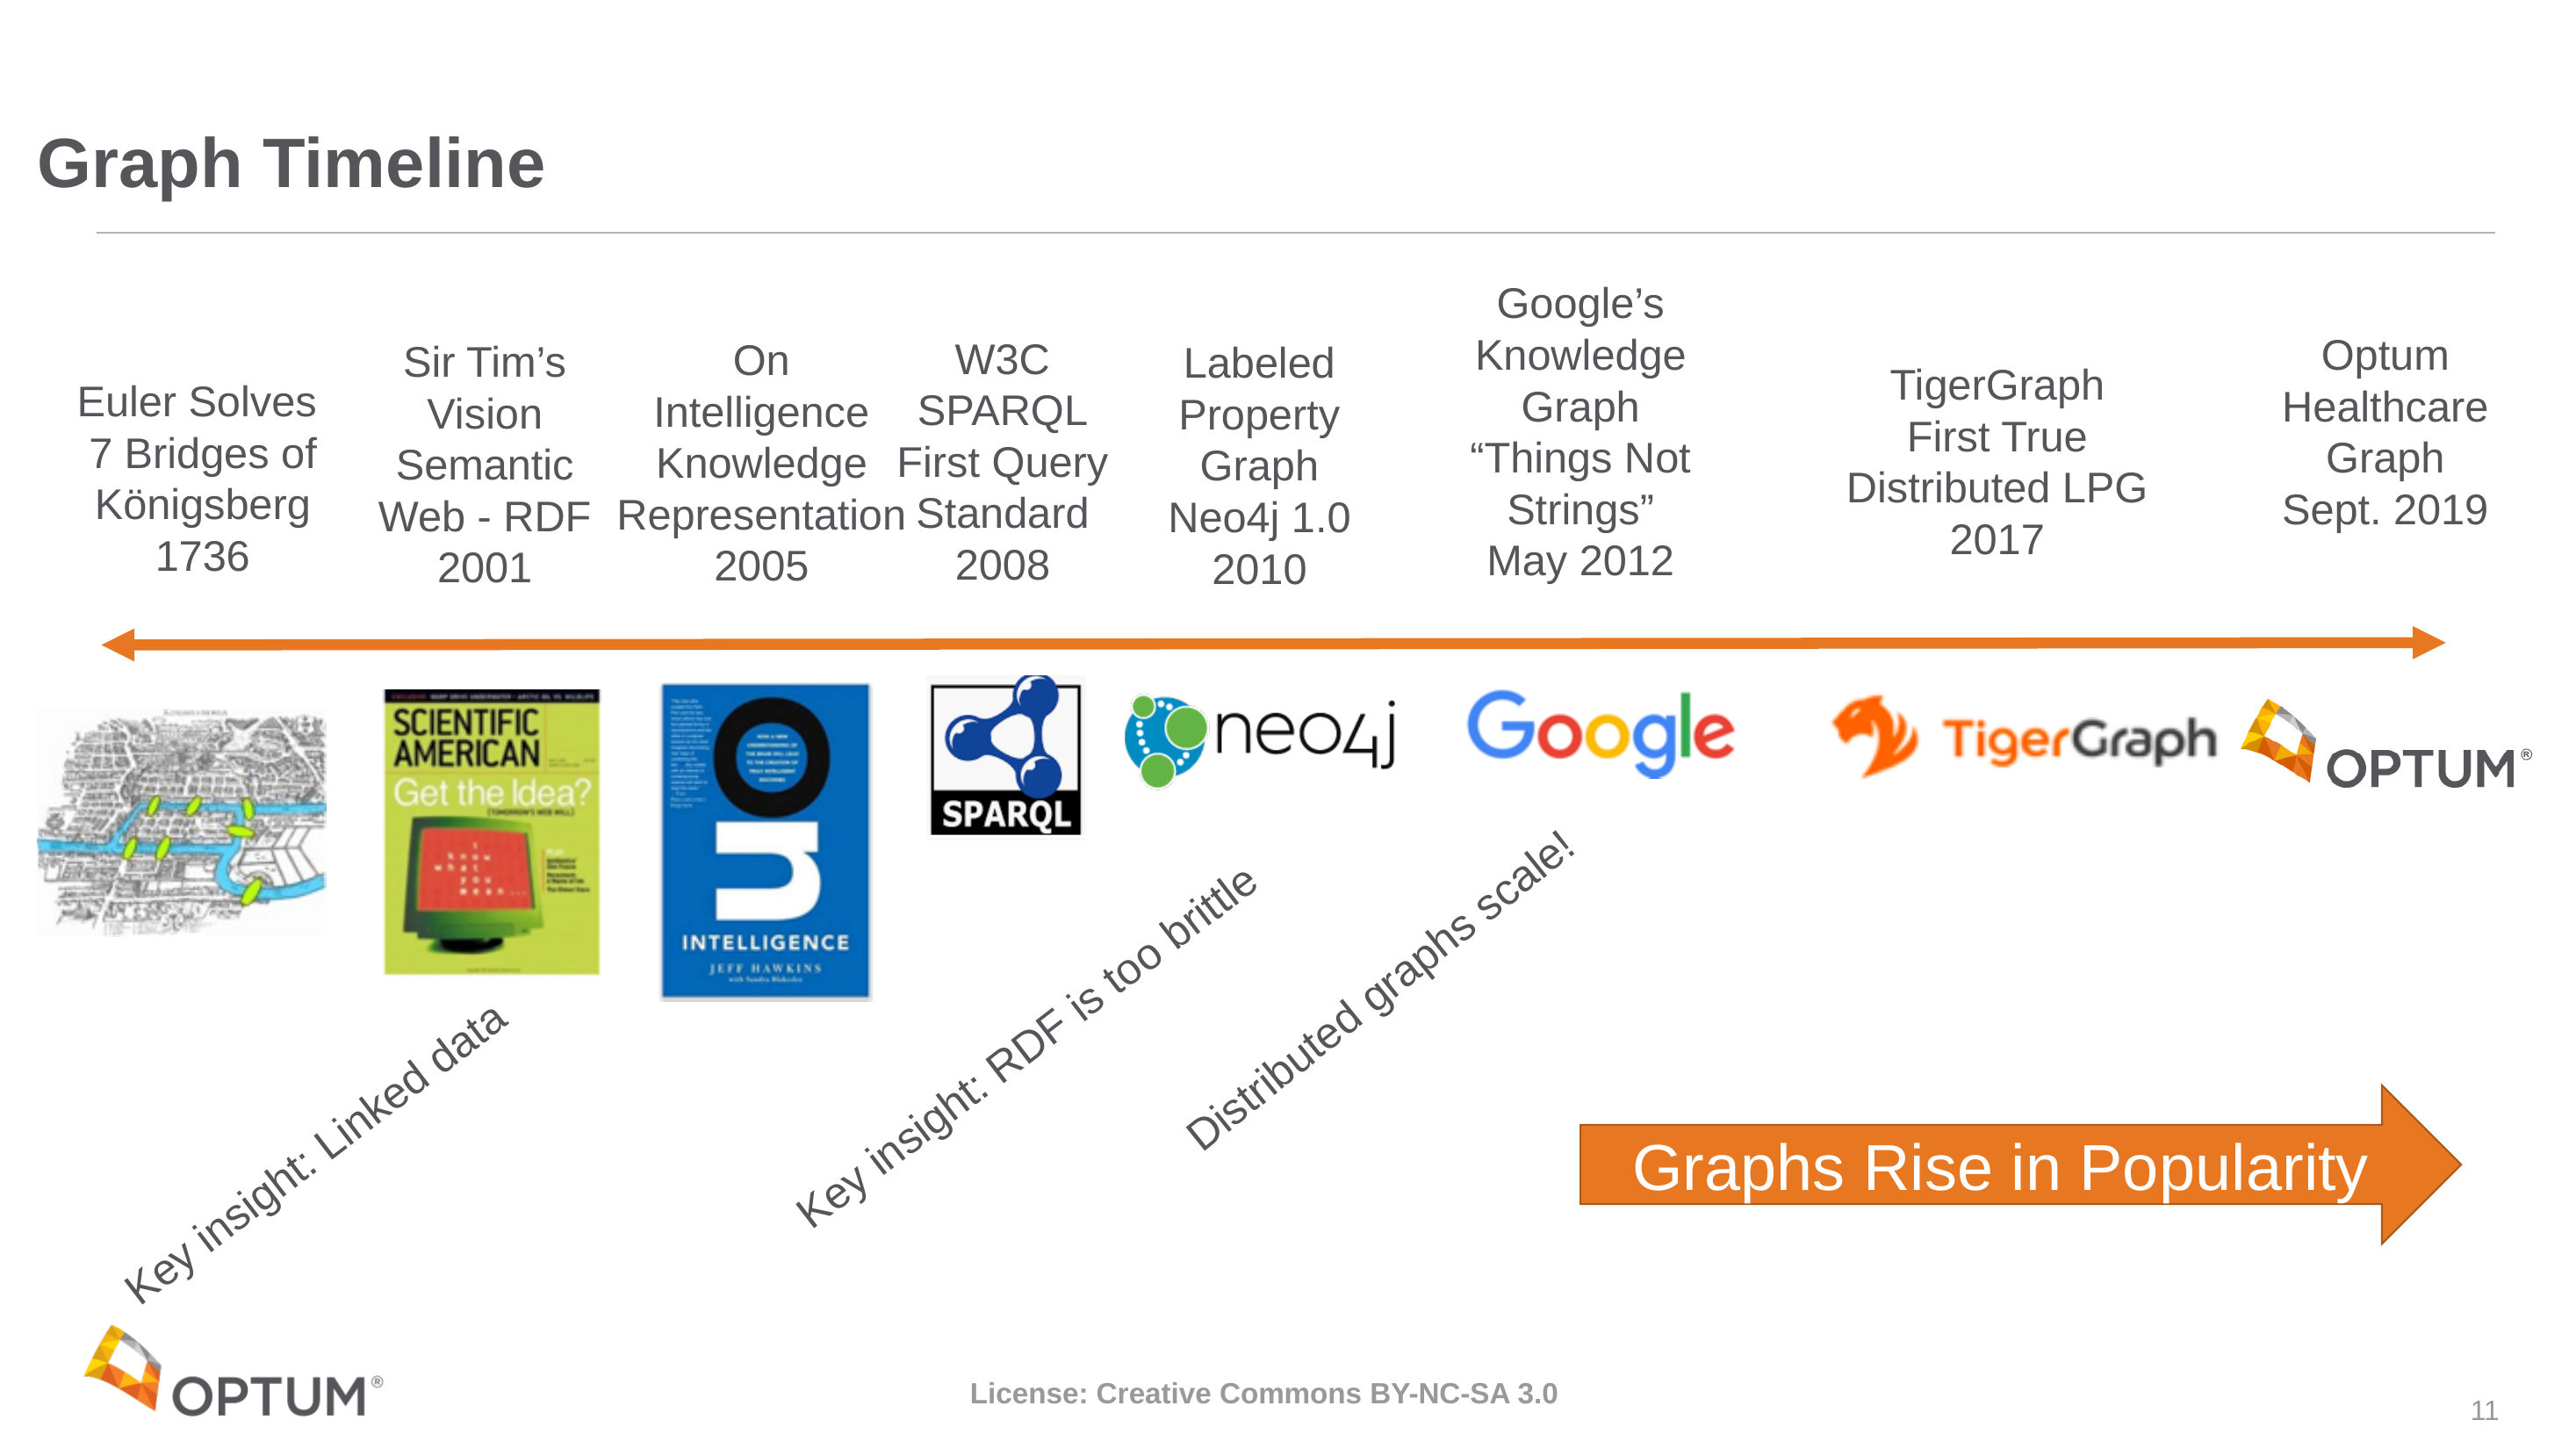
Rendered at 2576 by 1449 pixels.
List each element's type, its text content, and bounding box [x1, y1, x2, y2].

picture [37, 709, 327, 937]
picture [926, 674, 1086, 840]
title Graph Timeline [37, 49, 2259, 203]
text_box Google’s Knowledge Graph “Things Not Strings” May 2012 [1457, 269, 1704, 591]
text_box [101, 642, 2446, 645]
slide_number 11 [2370, 1370, 2500, 1448]
text_box Graphs Rise in Popularity [1579, 1083, 2463, 1246]
picture [1120, 680, 1399, 804]
text_box TigerGraph First True Distributed LPG 2017 [1833, 350, 2162, 570]
picture [1817, 677, 2536, 798]
picture [1465, 687, 1744, 779]
text_box Euler Solves 7 Bridges of Königsberg 1736 [63, 367, 342, 587]
text_box On Intelligence Knowledge Representation 2005 [603, 326, 919, 596]
text_box Distributed graphs scale! [1160, 803, 1598, 1174]
text_box W3C SPARQL First Query Standard 2008 [883, 324, 1122, 595]
text_box Optum Healthcare Graph Sept. 2019 [2269, 321, 2502, 540]
picture [658, 681, 873, 1002]
picture [378, 689, 604, 979]
text_box Labeled Property Graph Neo4j 1.0 2010 [1155, 328, 1364, 600]
text_box Key insight: Linked data [99, 979, 530, 1328]
picture [83, 1323, 385, 1417]
text_box Key insight: RDF is too brittle [771, 838, 1281, 1251]
text_box Sir Tim’s Vision Semantic Web - RDF 2001 [364, 328, 605, 598]
